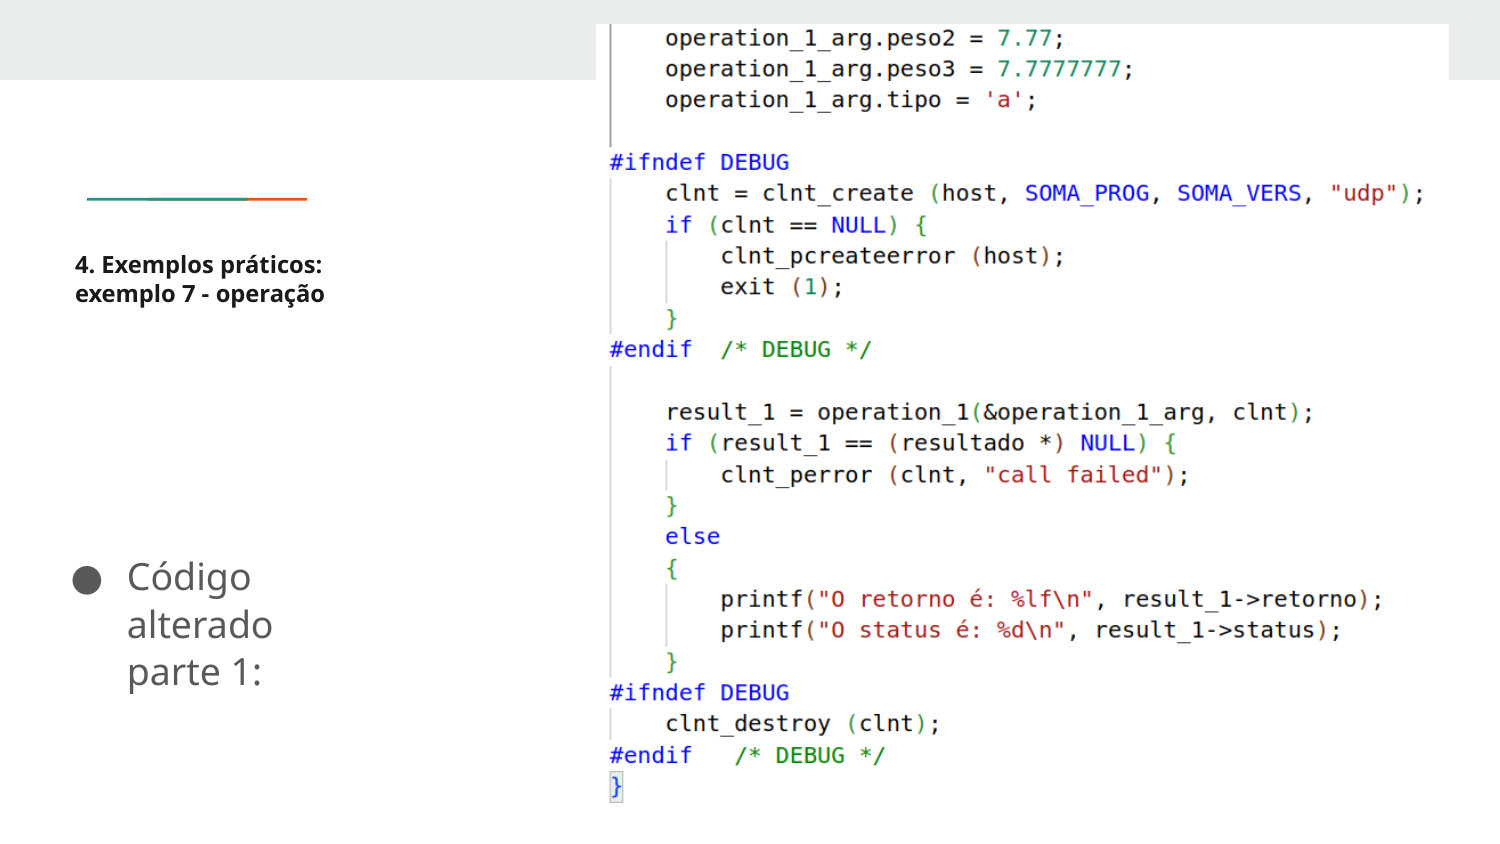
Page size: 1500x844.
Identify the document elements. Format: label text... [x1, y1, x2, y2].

picture [596, 24, 1449, 819]
title 4. Exemplos práticos: exemplo 7 - operação [60, 234, 422, 323]
list Código alterado parte 1: [36, 536, 319, 737]
